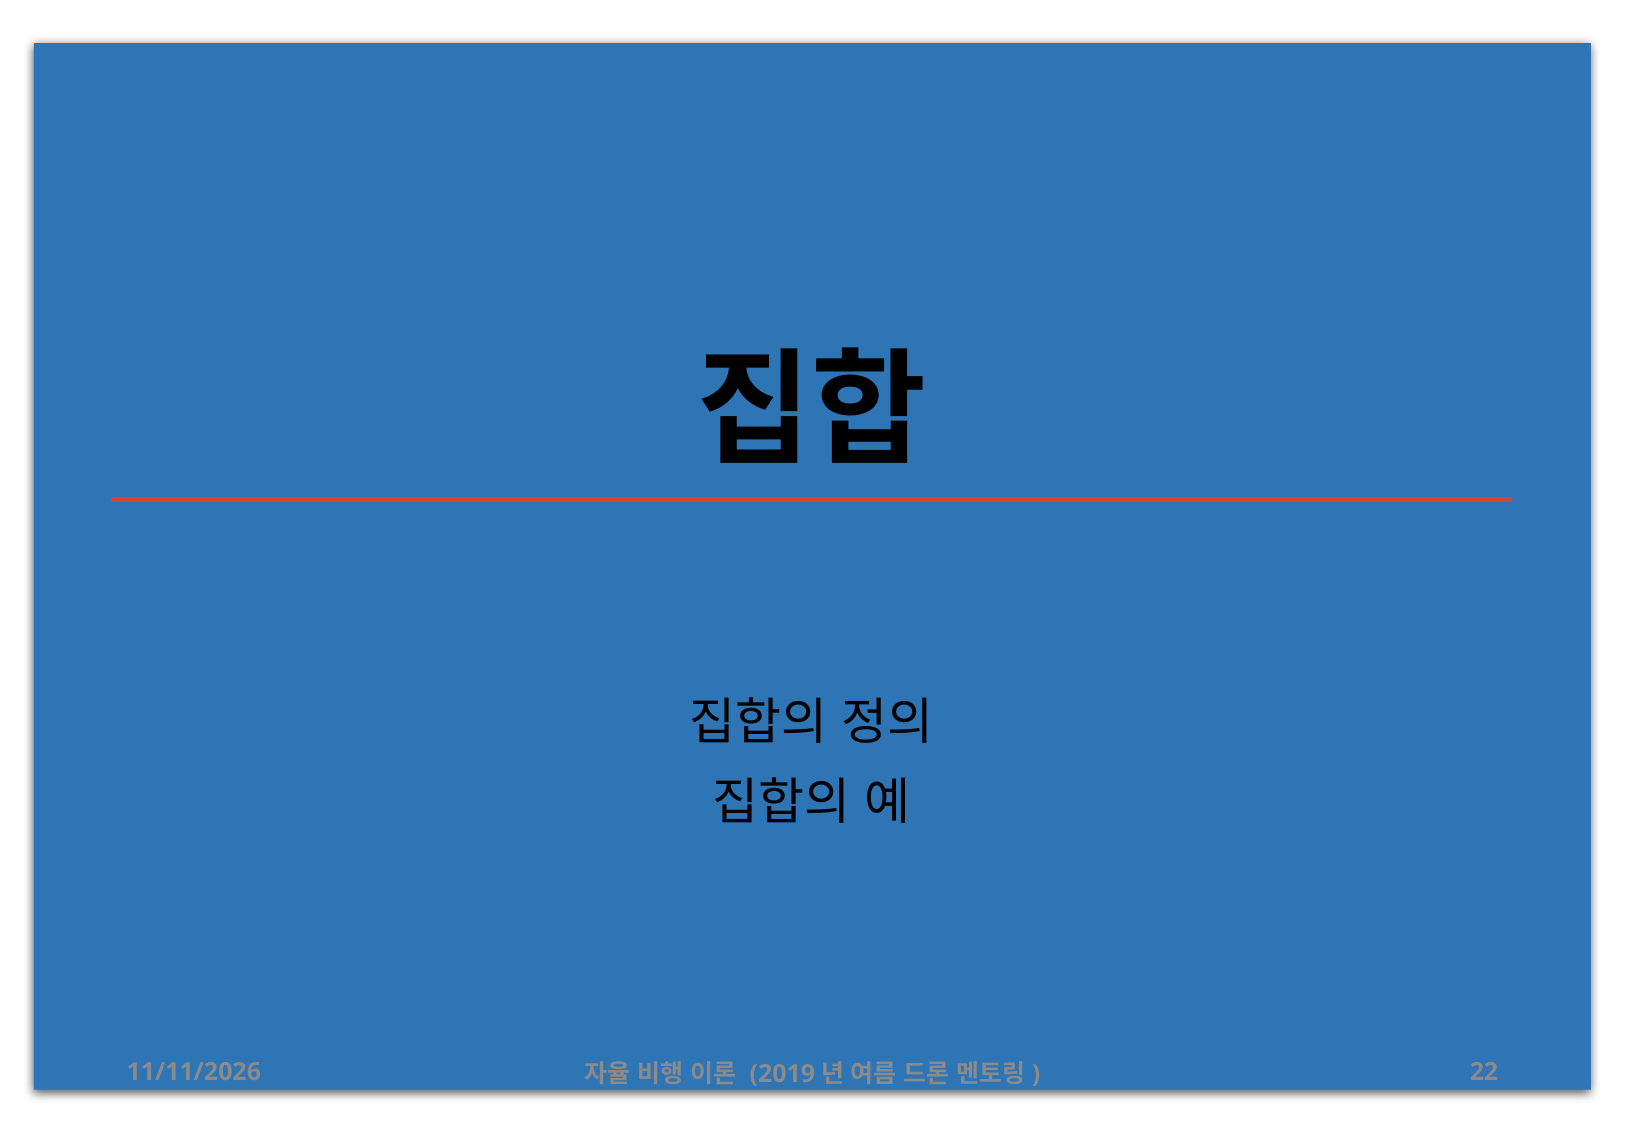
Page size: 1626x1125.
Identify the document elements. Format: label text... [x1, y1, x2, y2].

title 집합 [110, 325, 1513, 500]
footer 자율 비행 이론 (2019년 여름 드론 멘토링) [538, 1042, 1087, 1103]
slide_number 22 [1433, 1042, 1514, 1103]
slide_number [111, 1042, 303, 1103]
list 집합의 정의 집합의 예 [110, 520, 1513, 999]
